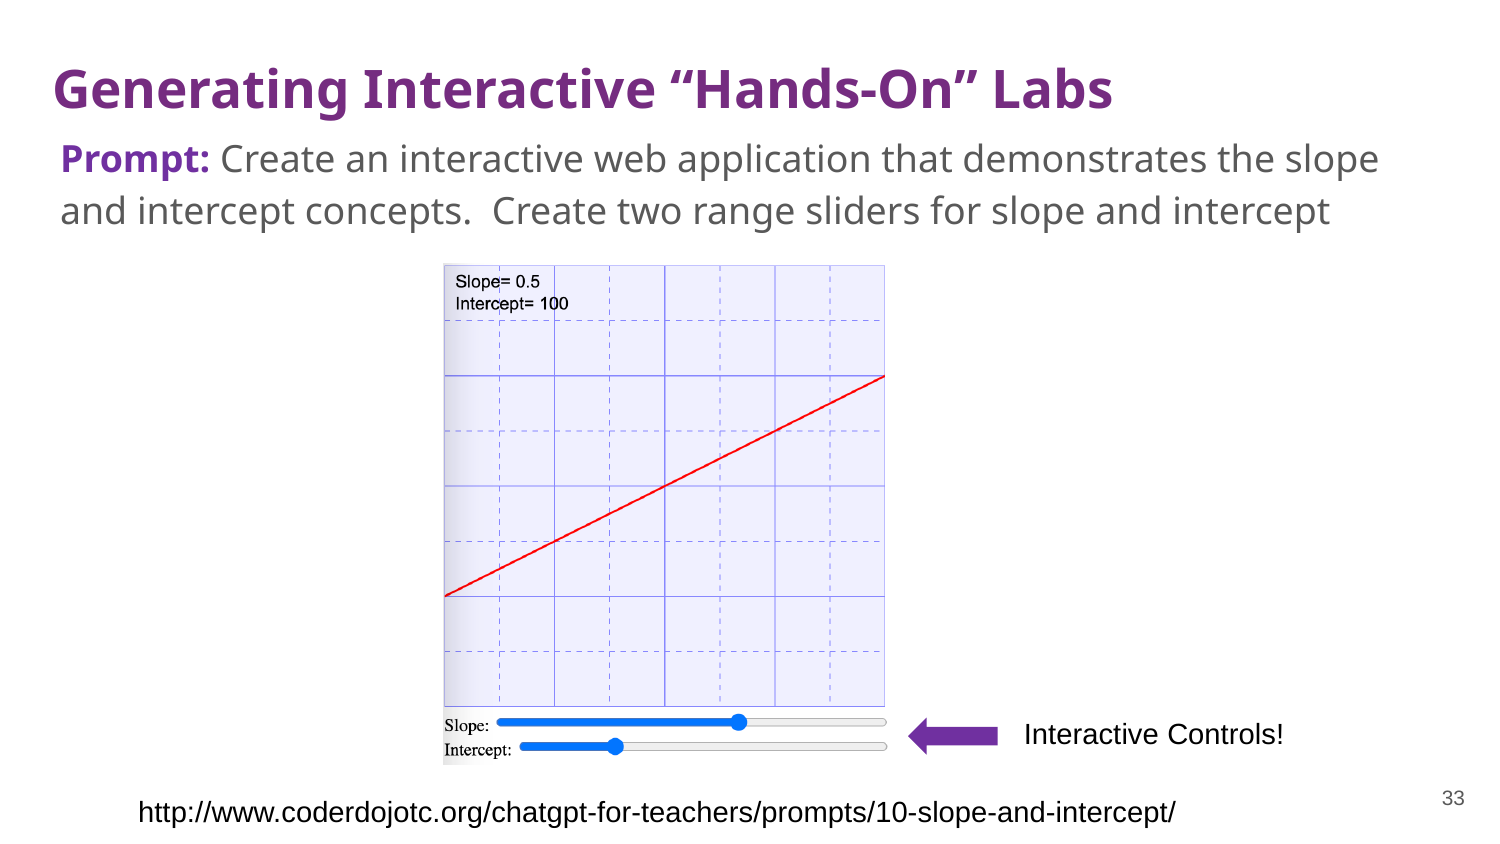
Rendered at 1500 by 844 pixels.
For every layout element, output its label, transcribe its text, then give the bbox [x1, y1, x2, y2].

text_box [905, 715, 1000, 757]
title Generating Interactive “Hands-On” Labs [37, 40, 1435, 135]
text_box Interactive Controls! [1008, 708, 1300, 759]
slide_number 33 [1389, 764, 1480, 830]
picture [443, 263, 898, 766]
text_box http://www.coderdojotc.org/chatgpt-for-teachers/prompts/10-slope-and-intercept/ [123, 785, 1193, 836]
list Prompt: Create an interactive web application that demonstrates the slope and intercept concepts. Create two range sliders for slope and intercept [26, 113, 1424, 322]
